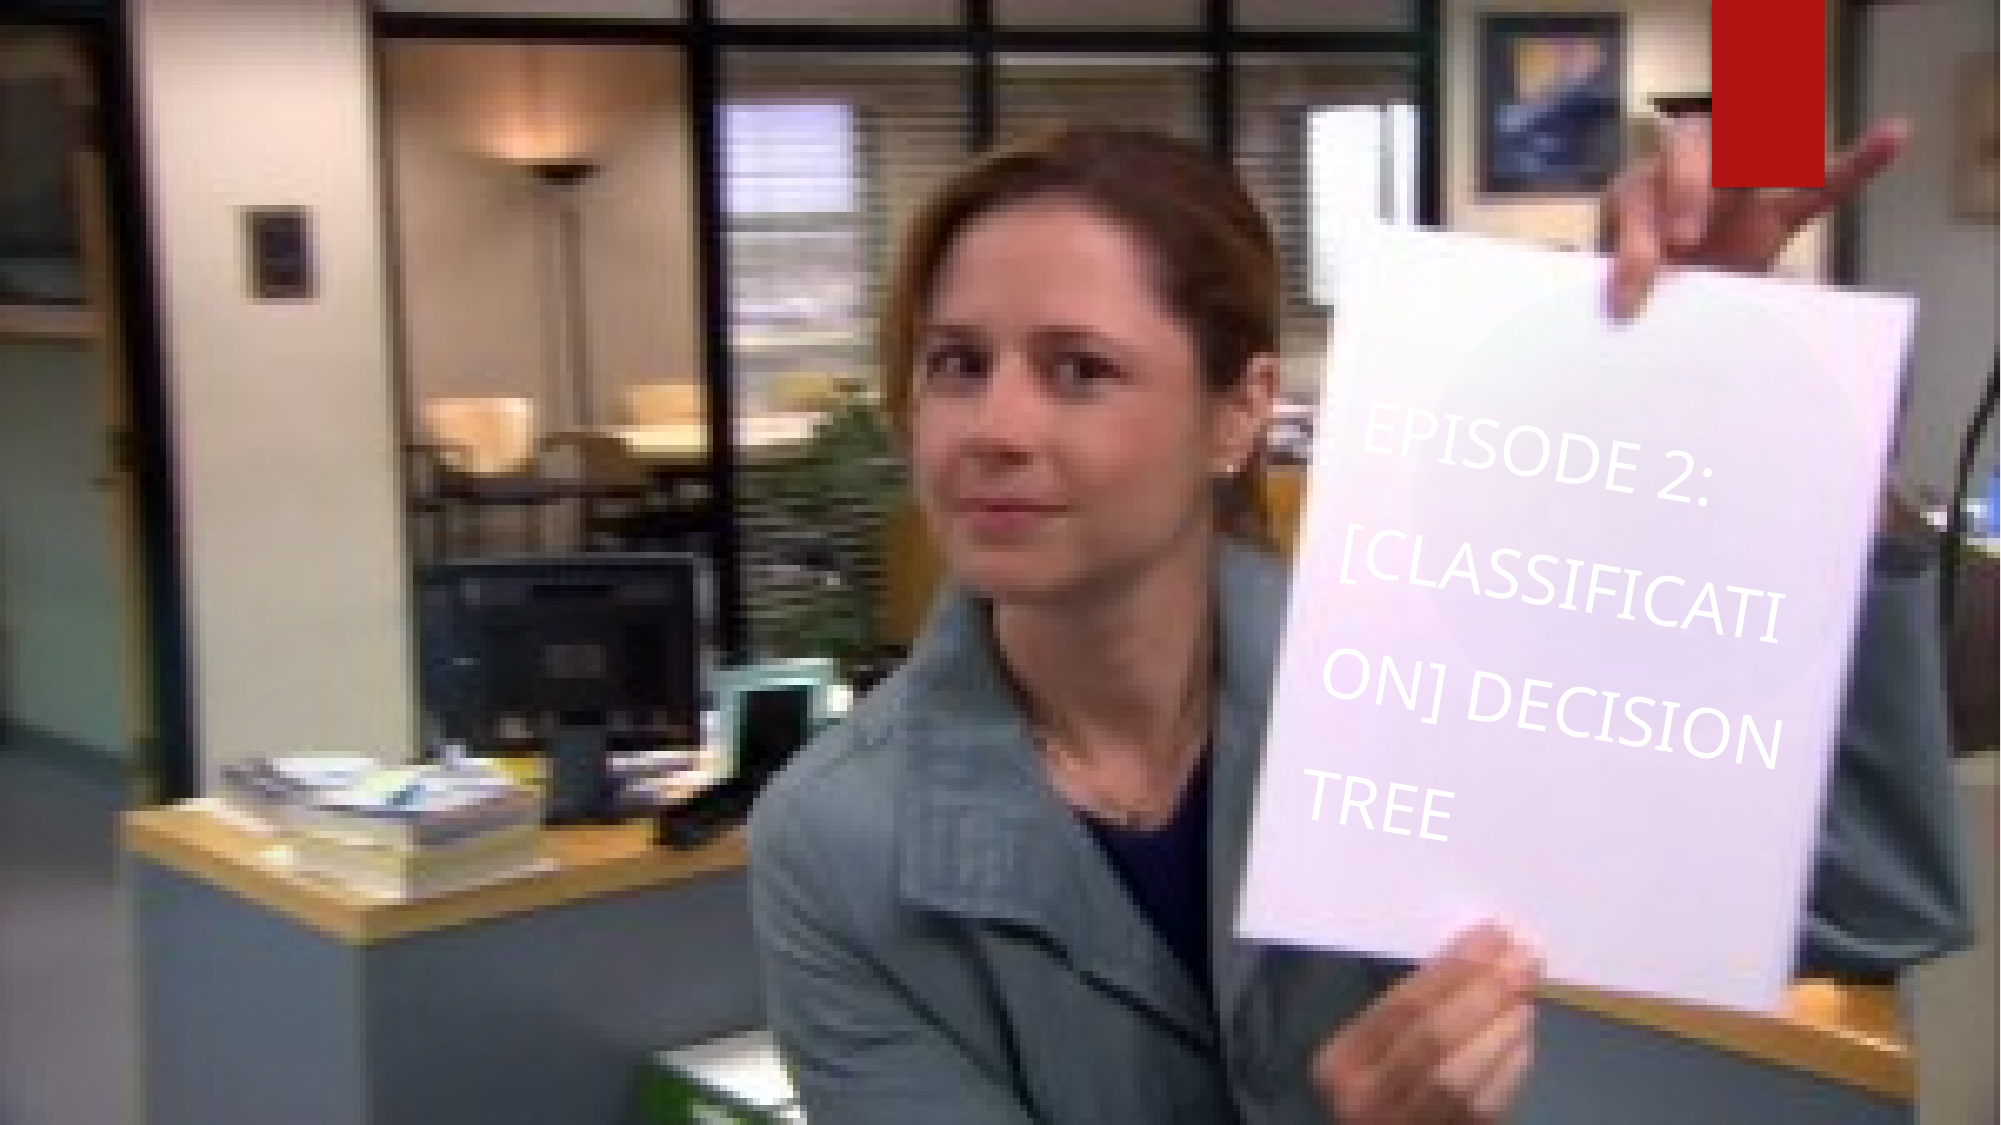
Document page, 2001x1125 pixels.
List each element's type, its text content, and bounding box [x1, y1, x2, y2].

text_box Episode 2: [Classification] Decision Tree [1263, 330, 1861, 1010]
picture [0, 0, 2001, 1125]
